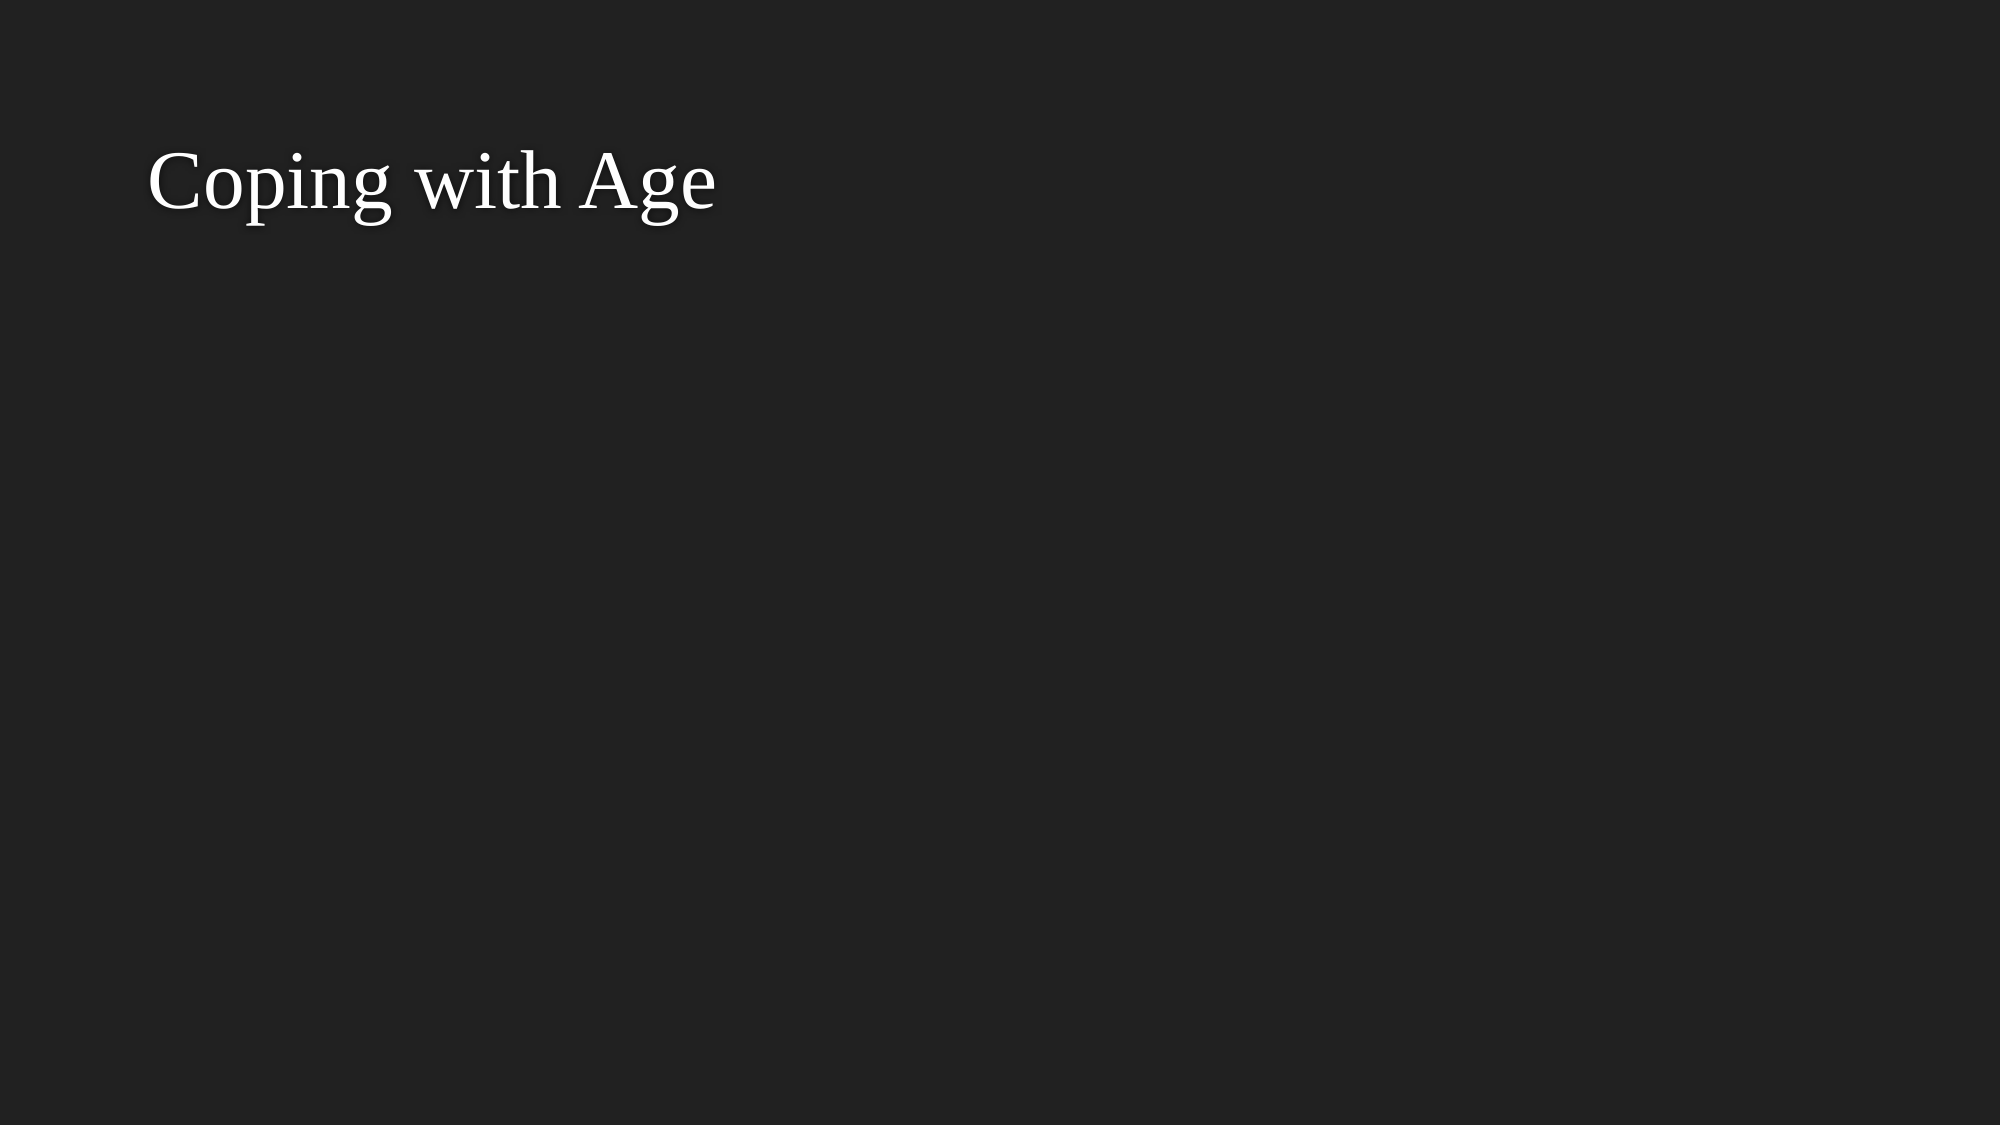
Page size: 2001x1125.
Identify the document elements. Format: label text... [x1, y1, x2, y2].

title Coping with Age [132, 73, 1868, 233]
